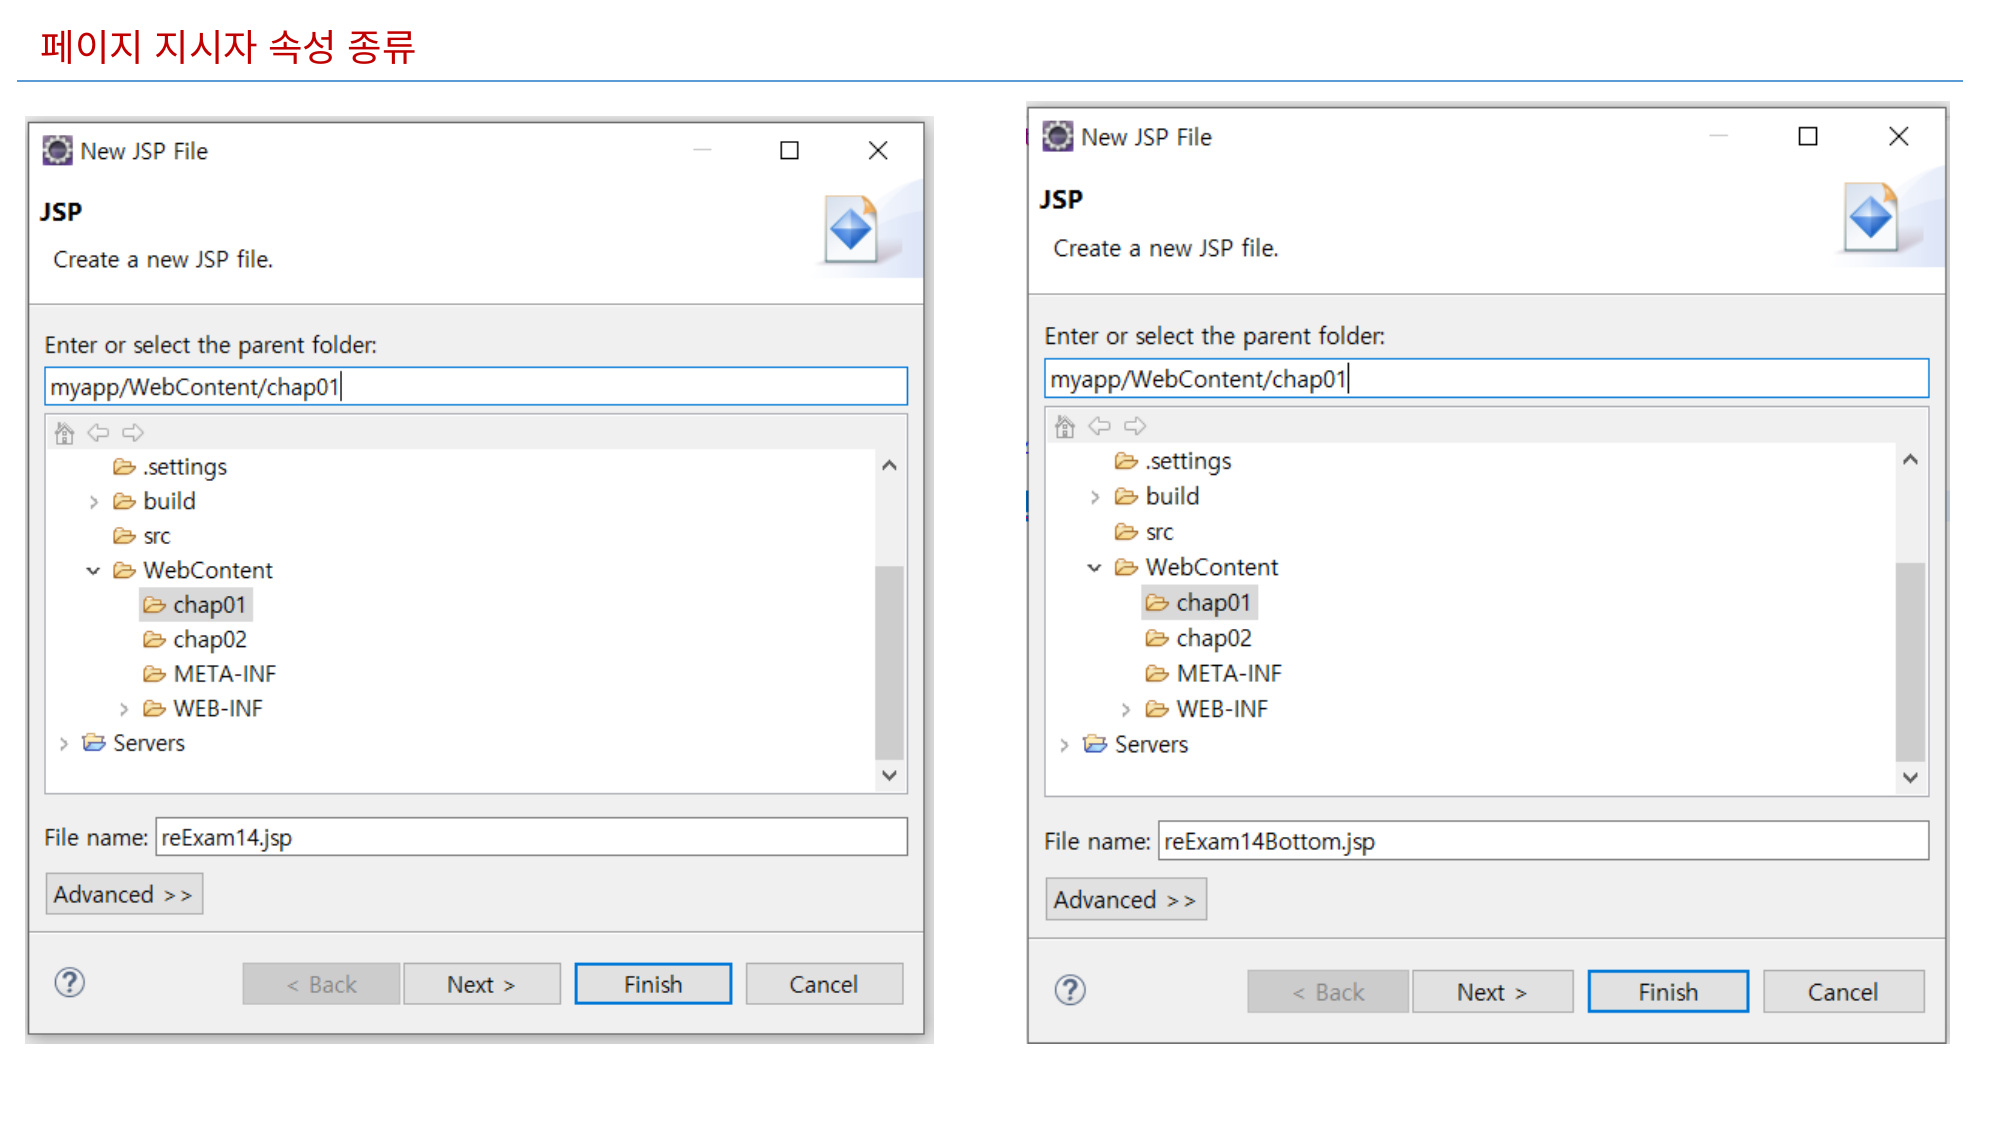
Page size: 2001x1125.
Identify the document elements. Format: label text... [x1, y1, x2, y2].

picture [1026, 101, 1950, 1044]
picture [25, 116, 934, 1044]
text_box 페이지 지시자 속성 종류 [25, 16, 729, 77]
